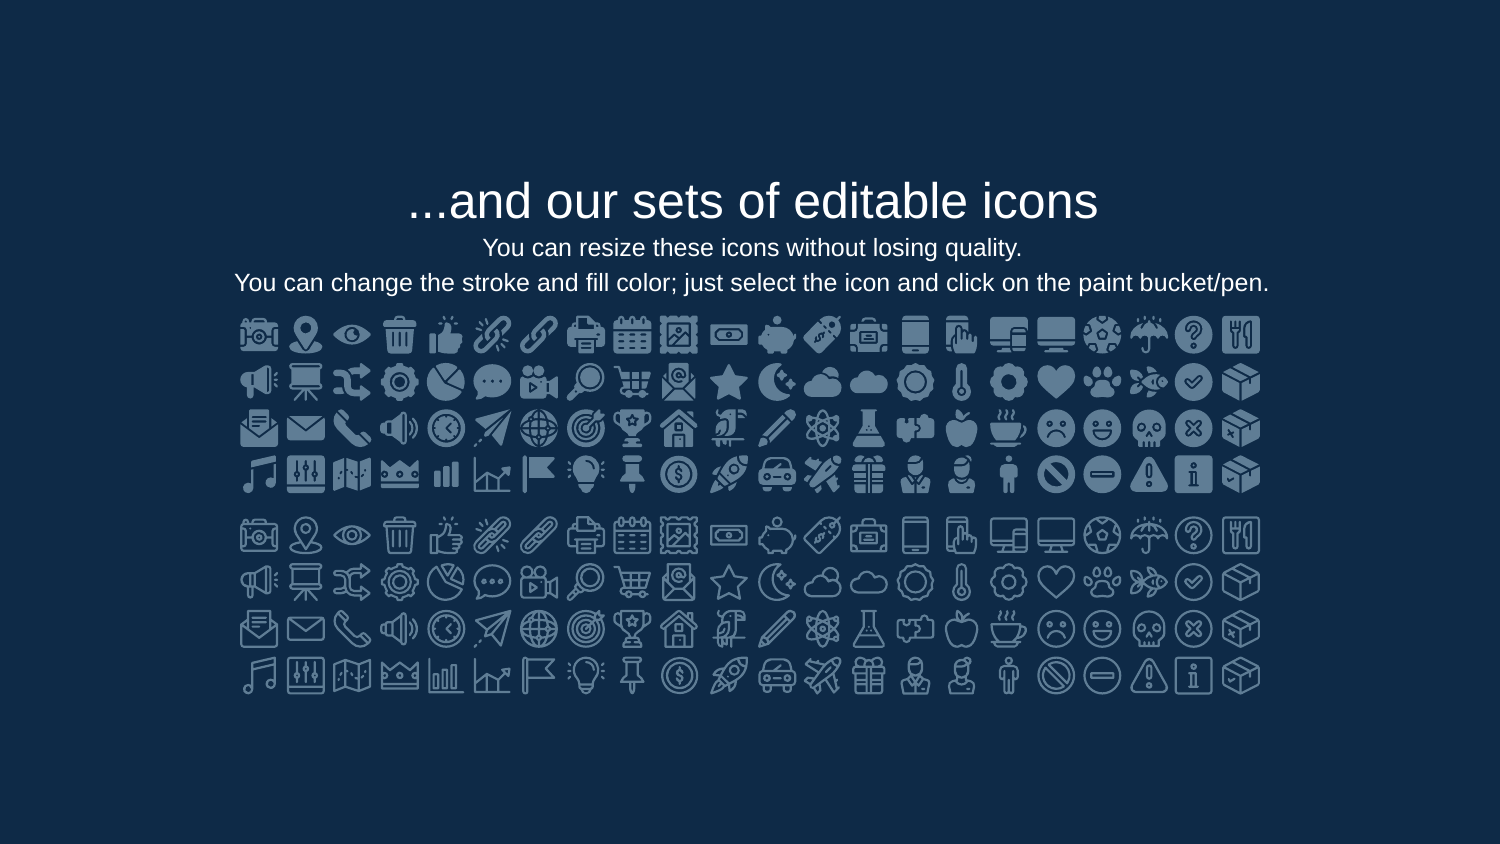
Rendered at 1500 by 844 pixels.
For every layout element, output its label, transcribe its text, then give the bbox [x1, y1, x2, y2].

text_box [1083, 656, 1122, 695]
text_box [757, 362, 797, 402]
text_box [951, 562, 972, 602]
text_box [659, 455, 698, 494]
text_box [379, 611, 420, 646]
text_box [519, 315, 559, 354]
text_box [944, 610, 979, 648]
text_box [802, 516, 843, 555]
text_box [472, 515, 513, 555]
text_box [566, 515, 606, 555]
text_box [1221, 455, 1261, 494]
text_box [1221, 362, 1261, 402]
text_box [1221, 563, 1260, 602]
text_box [566, 610, 605, 648]
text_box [519, 409, 559, 448]
text_box [522, 656, 556, 695]
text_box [332, 524, 372, 546]
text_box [947, 455, 976, 494]
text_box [522, 455, 556, 494]
text_box [989, 517, 1028, 553]
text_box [1083, 455, 1122, 494]
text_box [428, 657, 465, 694]
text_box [1174, 656, 1213, 695]
text_box [473, 657, 511, 694]
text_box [242, 455, 277, 494]
text_box [289, 563, 323, 602]
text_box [566, 656, 606, 695]
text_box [947, 656, 976, 695]
text_box [710, 364, 748, 400]
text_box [1132, 610, 1166, 648]
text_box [1129, 516, 1169, 555]
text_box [901, 516, 930, 555]
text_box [710, 409, 747, 448]
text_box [332, 457, 372, 492]
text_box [1037, 409, 1076, 448]
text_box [661, 562, 696, 602]
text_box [619, 455, 645, 494]
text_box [380, 562, 420, 602]
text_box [757, 408, 797, 448]
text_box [380, 661, 420, 690]
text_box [852, 609, 886, 649]
text_box [1037, 365, 1076, 399]
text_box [1221, 315, 1261, 354]
text_box [243, 656, 276, 695]
text_box [757, 610, 797, 648]
text_box [803, 315, 842, 354]
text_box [1129, 315, 1169, 354]
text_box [239, 565, 279, 599]
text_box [712, 609, 746, 649]
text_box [804, 609, 841, 649]
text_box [239, 609, 279, 649]
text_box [944, 408, 979, 448]
text_box [1037, 565, 1076, 599]
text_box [803, 656, 843, 695]
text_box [901, 315, 930, 354]
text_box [805, 409, 841, 448]
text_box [803, 455, 842, 494]
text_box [1174, 455, 1213, 494]
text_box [472, 609, 512, 649]
text_box [998, 656, 1019, 695]
text_box [849, 570, 888, 594]
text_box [1174, 315, 1213, 354]
list You can resize these icons without losing quality. You can change the stroke and fill color; just select the icon and click on the paint bucket/pen. [175, 239, 1332, 319]
text_box [710, 564, 748, 600]
text_box [989, 363, 1028, 401]
text_box [849, 370, 888, 394]
text_box [613, 565, 652, 599]
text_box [382, 515, 417, 555]
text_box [332, 324, 372, 345]
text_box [380, 362, 419, 402]
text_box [758, 516, 797, 555]
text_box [379, 411, 420, 445]
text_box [989, 409, 1028, 448]
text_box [1174, 516, 1213, 555]
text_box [945, 315, 978, 354]
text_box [288, 315, 323, 354]
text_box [661, 362, 696, 402]
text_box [1221, 609, 1261, 649]
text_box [896, 413, 935, 443]
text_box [286, 455, 326, 494]
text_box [896, 362, 935, 402]
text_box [803, 366, 842, 398]
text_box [1221, 409, 1261, 448]
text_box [613, 409, 652, 448]
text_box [427, 409, 466, 448]
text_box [758, 658, 797, 694]
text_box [613, 609, 652, 649]
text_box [380, 459, 419, 489]
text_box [427, 609, 466, 649]
text_box [1037, 517, 1076, 553]
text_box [1128, 456, 1170, 493]
text_box [619, 656, 645, 695]
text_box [1129, 566, 1169, 598]
text_box [333, 563, 371, 602]
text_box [286, 656, 326, 695]
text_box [659, 409, 699, 448]
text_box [1083, 315, 1122, 354]
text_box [1221, 656, 1261, 695]
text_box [566, 409, 606, 448]
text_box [990, 609, 1028, 648]
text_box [709, 455, 749, 494]
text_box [332, 658, 372, 693]
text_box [849, 517, 888, 553]
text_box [519, 365, 559, 399]
text_box [520, 516, 558, 555]
text_box [333, 609, 372, 648]
text_box [519, 609, 558, 648]
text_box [473, 563, 512, 600]
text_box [1174, 562, 1213, 602]
text_box [286, 616, 325, 641]
text_box [473, 457, 511, 492]
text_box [659, 609, 699, 649]
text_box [758, 315, 797, 354]
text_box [239, 518, 279, 553]
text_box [852, 409, 886, 448]
text_box [1037, 457, 1076, 494]
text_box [1221, 516, 1261, 555]
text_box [613, 365, 652, 399]
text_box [239, 365, 279, 399]
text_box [989, 562, 1028, 602]
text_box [1083, 409, 1122, 448]
text_box [946, 516, 978, 555]
title ...and our sets of editable icons [175, 153, 1332, 233]
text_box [758, 456, 797, 492]
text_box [1132, 409, 1167, 448]
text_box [1037, 656, 1076, 695]
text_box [1083, 516, 1122, 555]
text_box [429, 315, 464, 354]
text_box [999, 455, 1018, 494]
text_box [1174, 362, 1213, 402]
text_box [472, 409, 512, 448]
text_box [433, 461, 459, 488]
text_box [1082, 566, 1122, 598]
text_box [1174, 609, 1213, 649]
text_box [709, 324, 748, 346]
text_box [382, 315, 417, 354]
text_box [896, 562, 935, 602]
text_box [989, 316, 1029, 353]
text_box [1129, 366, 1169, 398]
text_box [757, 562, 797, 602]
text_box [429, 516, 464, 555]
text_box [896, 614, 935, 644]
text_box [473, 364, 512, 400]
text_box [426, 362, 467, 402]
text_box [803, 566, 842, 598]
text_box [332, 362, 372, 402]
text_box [565, 562, 607, 602]
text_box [566, 362, 607, 402]
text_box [951, 362, 972, 402]
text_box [240, 317, 279, 352]
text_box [659, 315, 698, 354]
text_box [613, 315, 652, 354]
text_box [851, 455, 886, 494]
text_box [286, 415, 326, 441]
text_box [613, 515, 652, 555]
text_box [240, 409, 279, 448]
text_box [566, 315, 606, 354]
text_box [1037, 316, 1076, 353]
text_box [899, 455, 932, 494]
text_box [852, 656, 886, 695]
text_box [426, 562, 467, 602]
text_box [899, 656, 932, 695]
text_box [849, 317, 888, 352]
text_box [1037, 609, 1076, 649]
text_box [1082, 366, 1123, 398]
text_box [472, 315, 513, 354]
text_box [289, 363, 323, 401]
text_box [1083, 609, 1122, 649]
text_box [288, 515, 323, 555]
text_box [566, 455, 606, 494]
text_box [1129, 657, 1169, 694]
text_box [658, 656, 699, 695]
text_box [1174, 409, 1213, 448]
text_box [332, 409, 372, 448]
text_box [519, 565, 559, 599]
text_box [659, 515, 699, 555]
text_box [709, 524, 748, 546]
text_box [709, 656, 749, 695]
